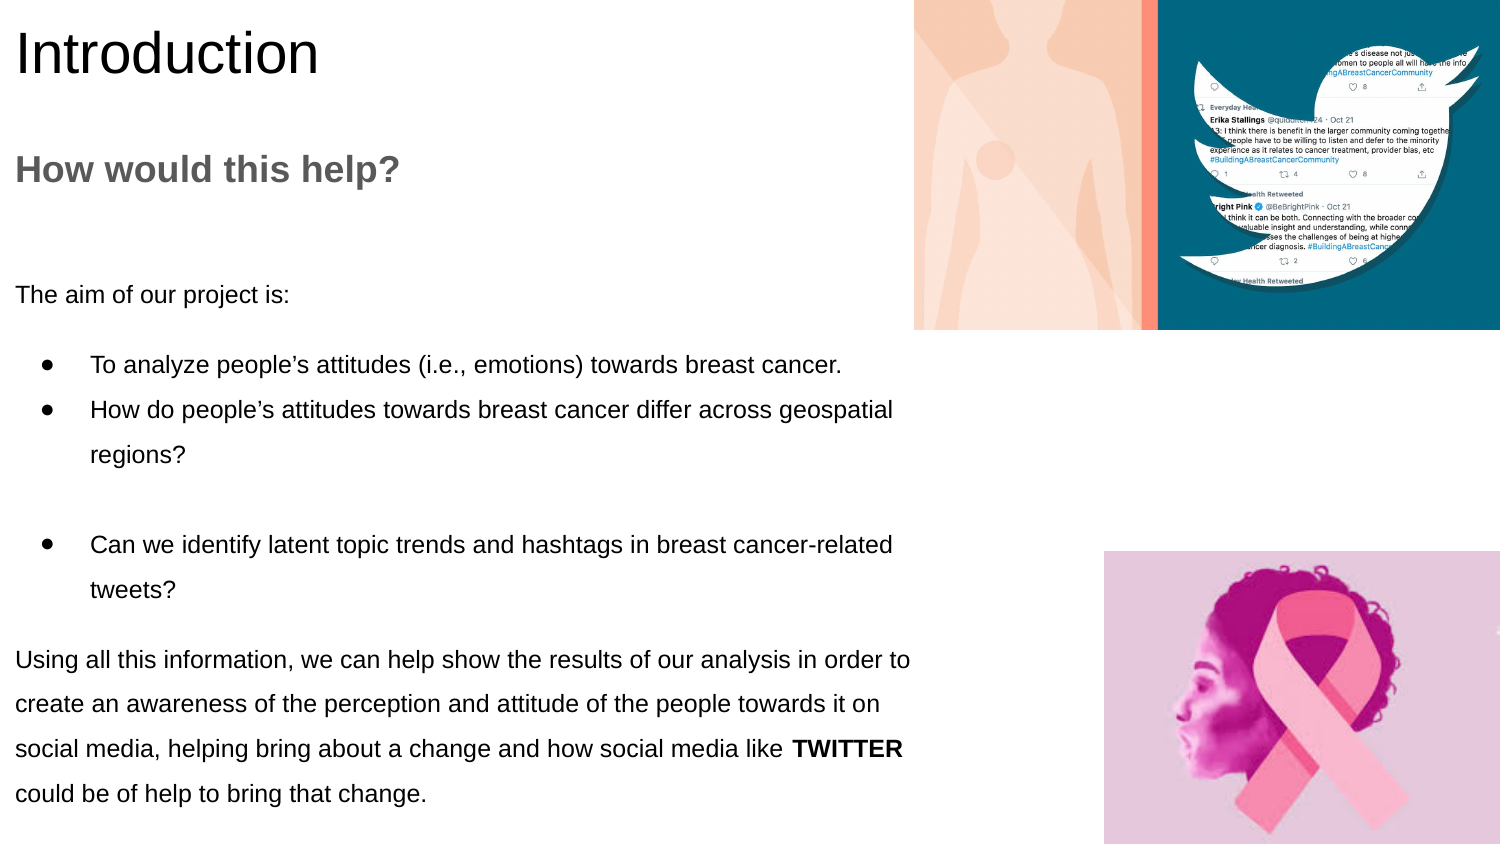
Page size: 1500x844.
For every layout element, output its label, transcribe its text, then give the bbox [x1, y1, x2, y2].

picture [1104, 551, 1500, 844]
picture [1181, 46, 1478, 291]
list How would this help? The aim of our project is: To analyze people’s attitudes (i.e., emotions) towards breast cancer. How do people’s attitudes towards breast cancer differ across geospatial regions? Can we identify latent topic trends and hashtags in breast cancer-related tweets? Using all this information, we can help show the results of our analysis in order to create an awareness of the perception and attitude of the people towards it on social media, helping bring about a change and how social media like TWITTER could be of help to bring that change. [0, 107, 952, 668]
picture [914, 0, 1159, 330]
title Introduction [0, 0, 912, 94]
